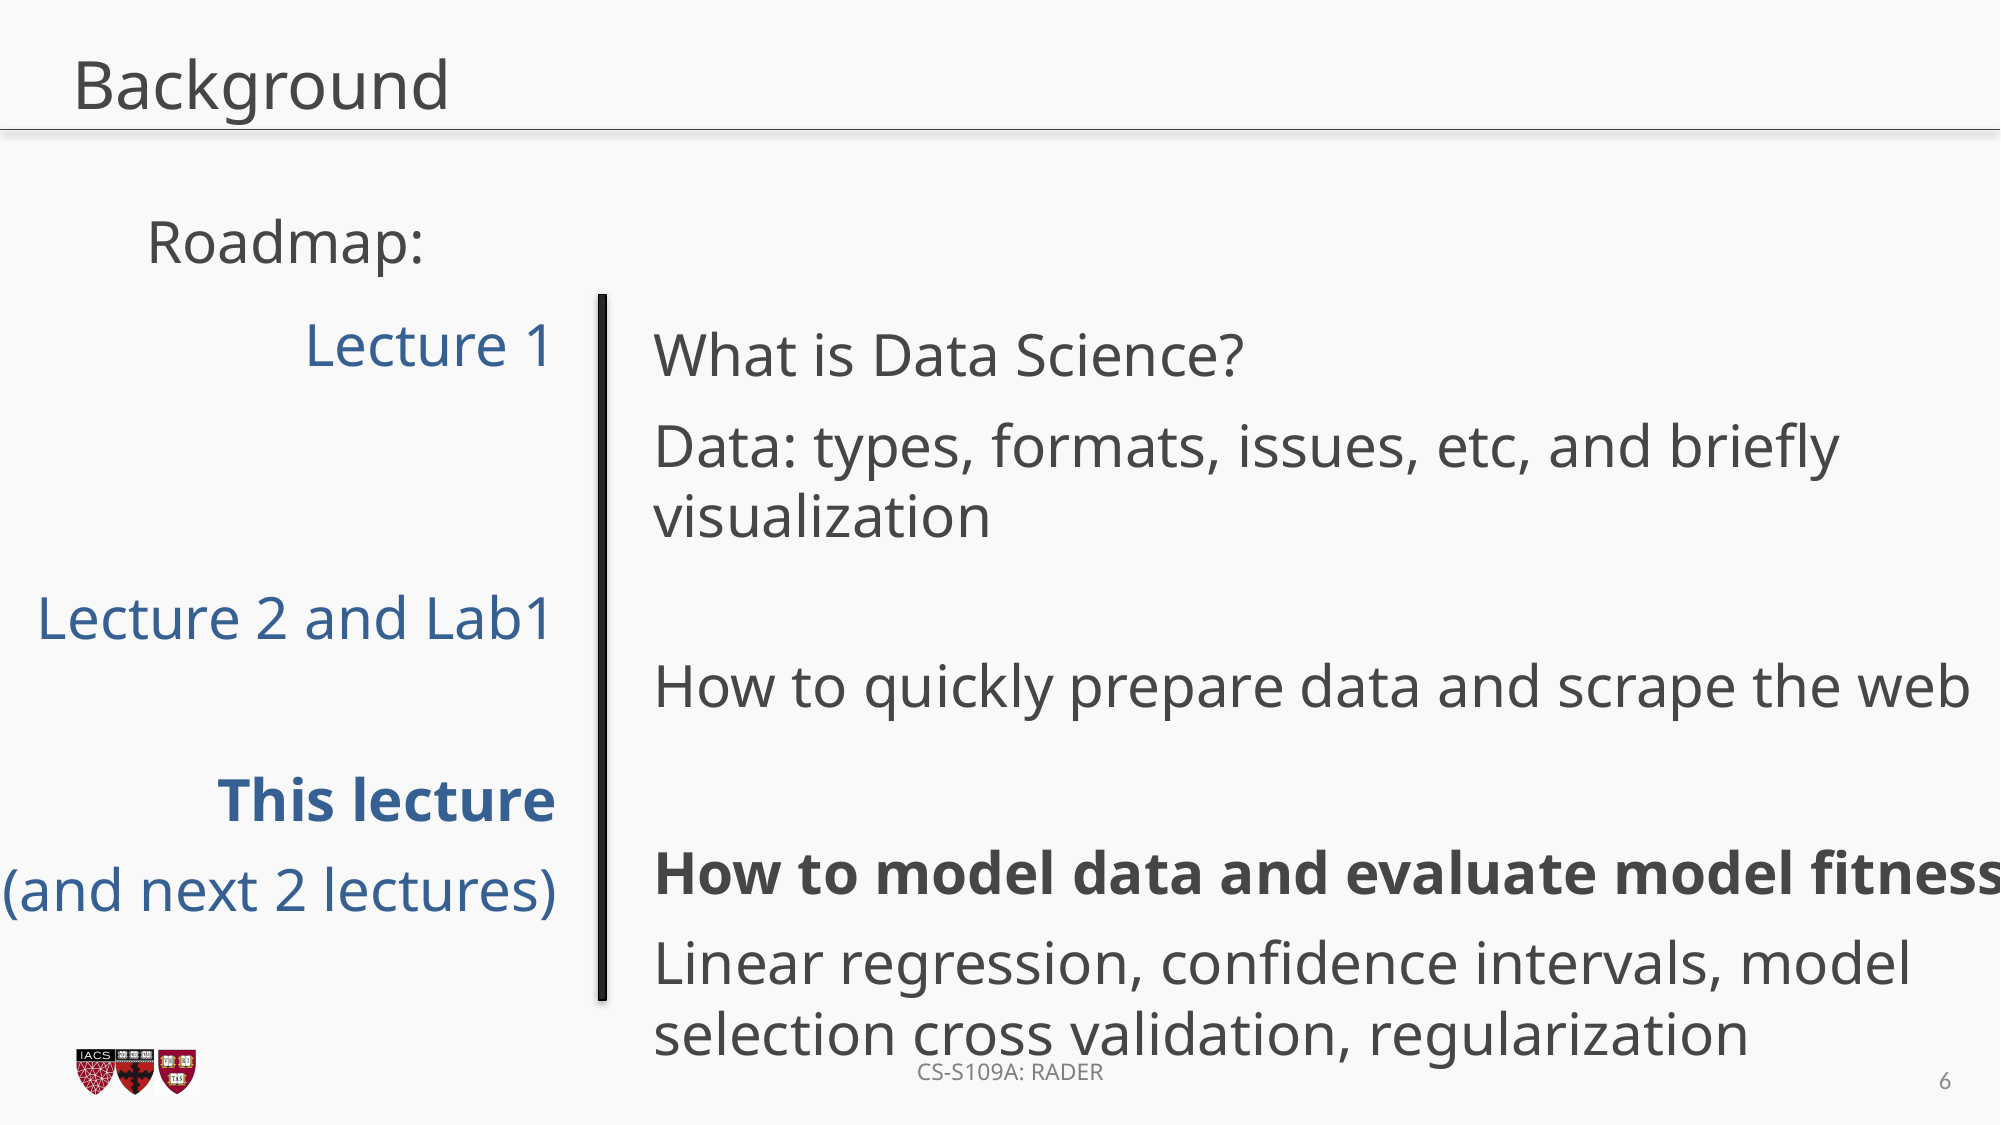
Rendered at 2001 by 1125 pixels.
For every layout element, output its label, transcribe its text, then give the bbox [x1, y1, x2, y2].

picture [75, 1049, 200, 1095]
text_box What is Data Science? Data: types, formats, issues, etc, and briefly visualization How to quickly prepare data and scrape the web How to model data and evaluate model fitness. Linear regression, confidence intervals, model selection cross validation, regularization [638, 311, 2000, 852]
text_box [598, 294, 607, 1001]
title Background [57, 35, 1943, 162]
list Roadmap: [131, 197, 1913, 316]
text_box Lecture 1 Lecture 2 and Lab1 This lecture (and next 2 lectures) [0, 301, 572, 941]
slide_number 6 [1500, 1050, 1967, 1110]
